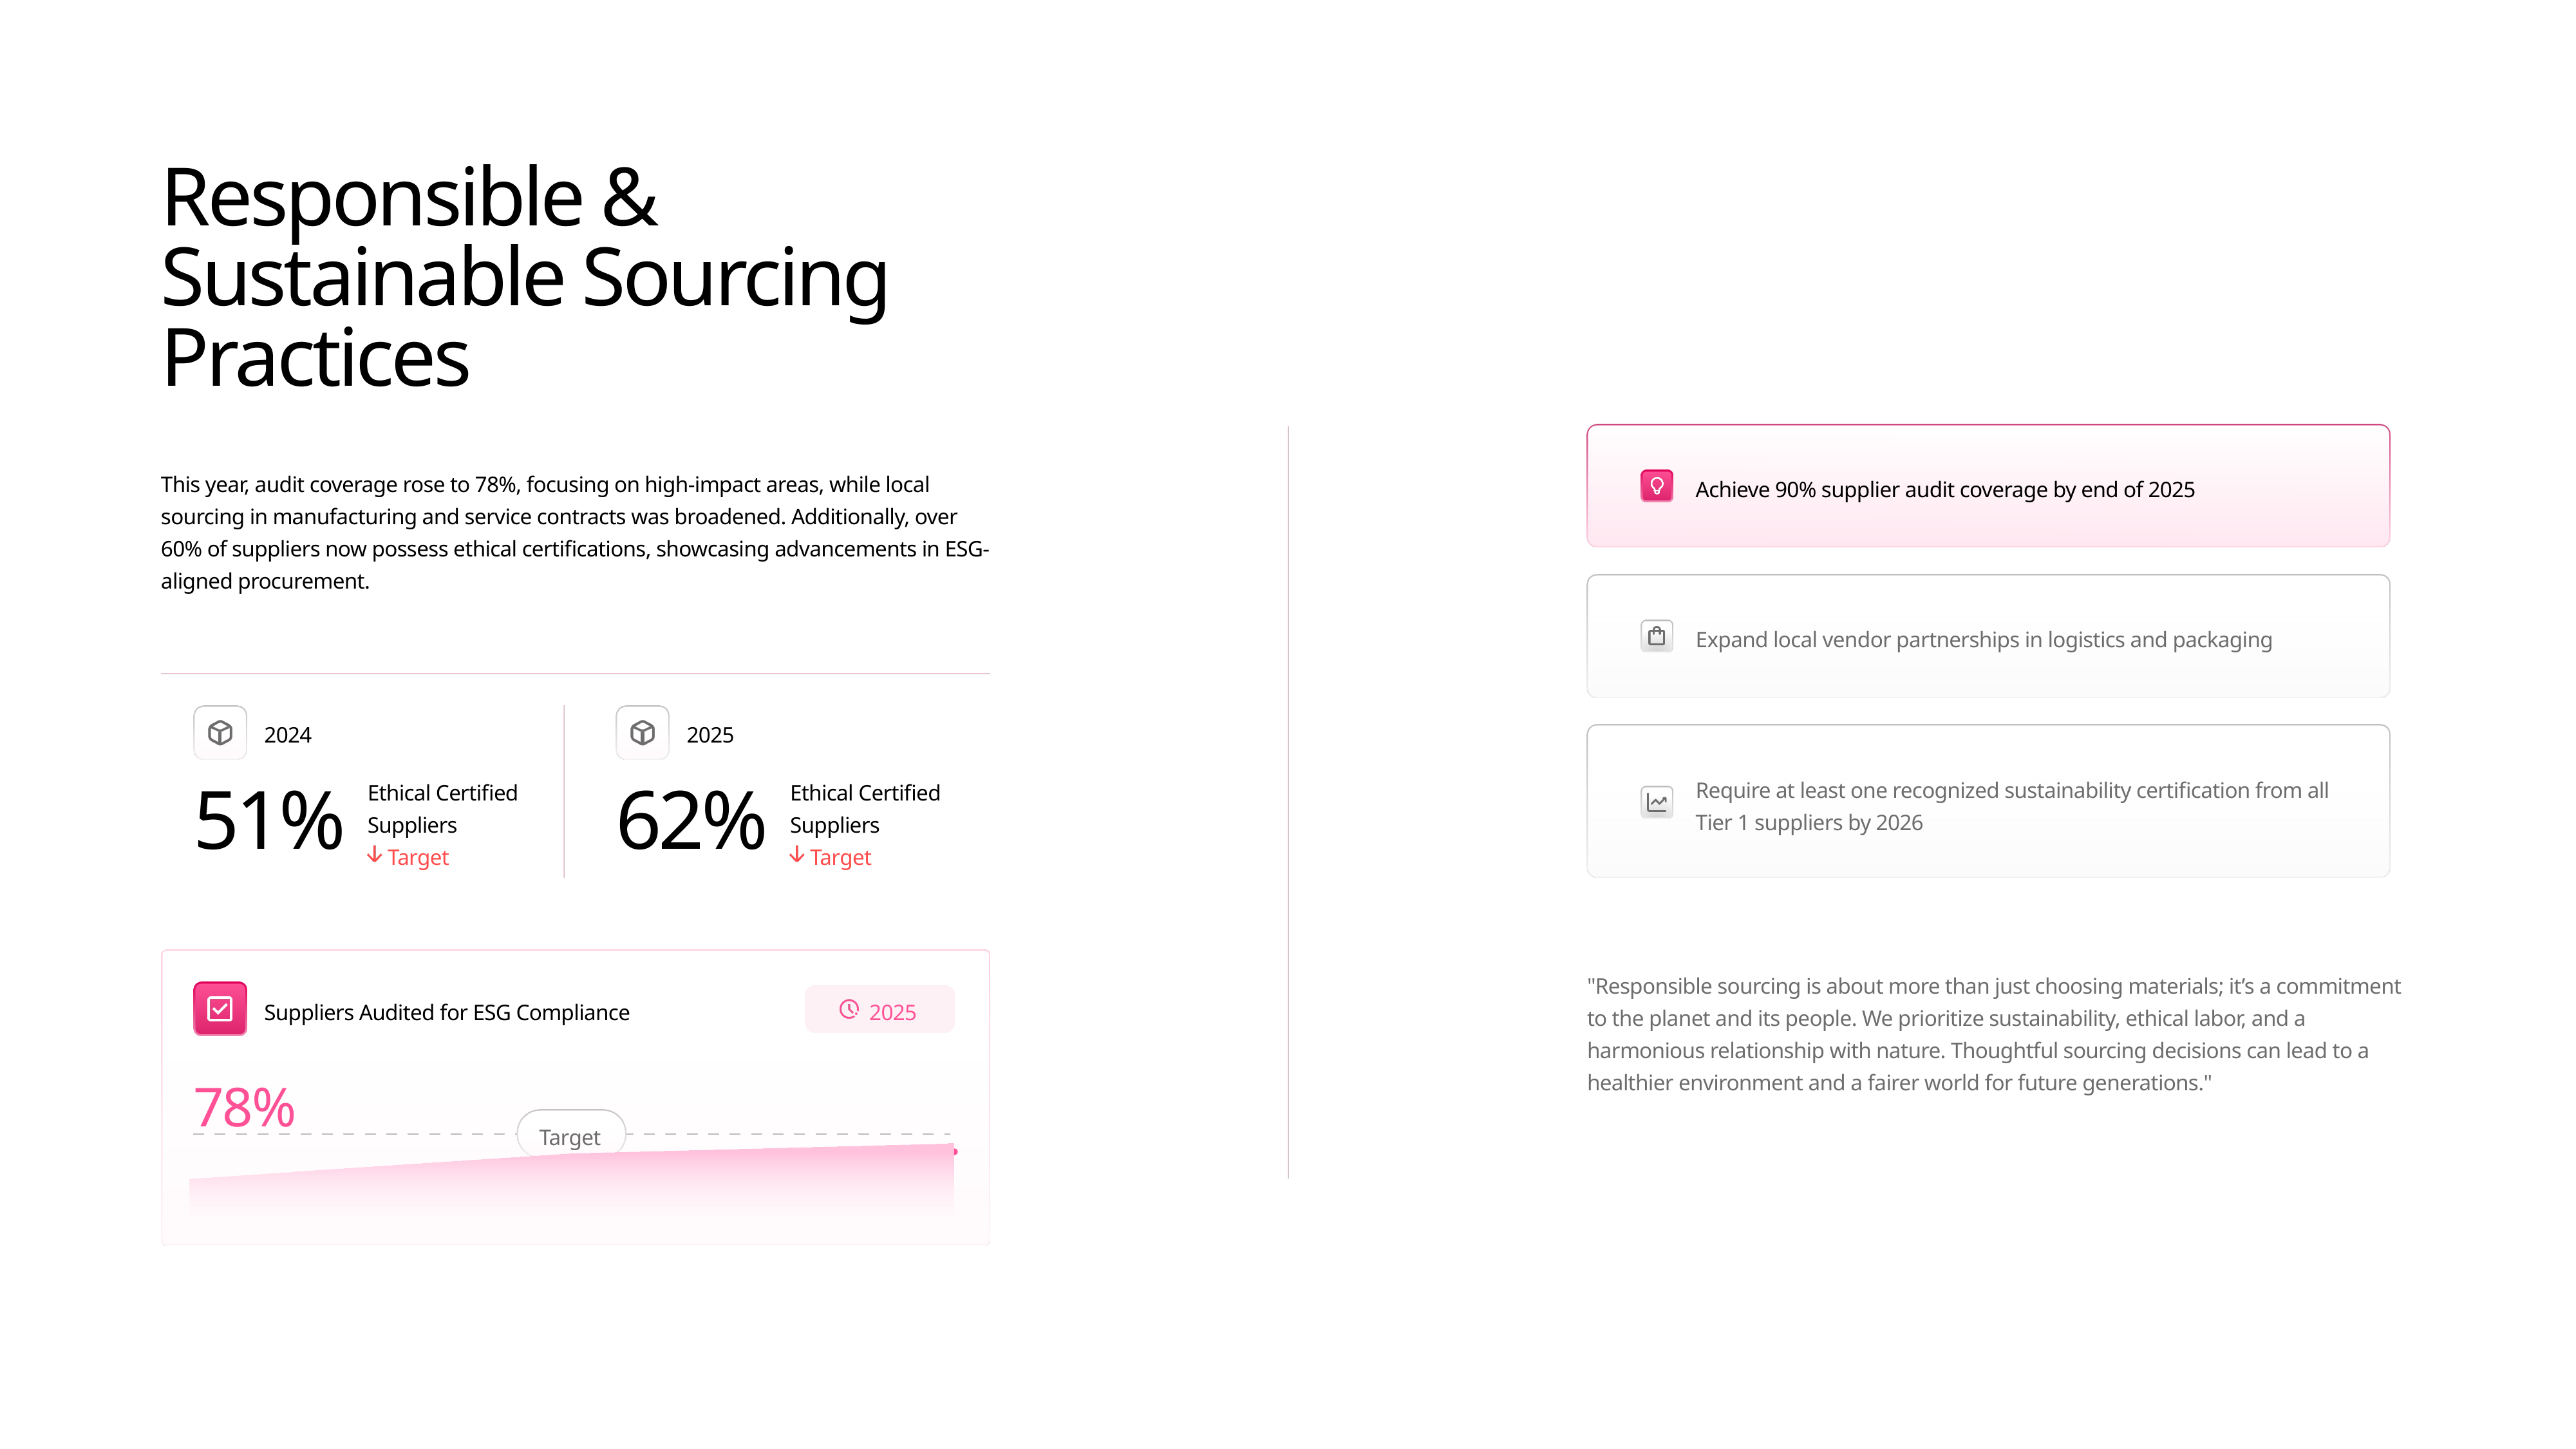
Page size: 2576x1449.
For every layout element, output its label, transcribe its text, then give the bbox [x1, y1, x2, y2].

chart [173, 1126, 970, 1231]
text_box Target [388, 837, 460, 877]
picture [366, 845, 382, 863]
text_box "Responsible sourcing is about more than just choosing materials; it’s a commitment to the planet and its people. We prioritize sustainability, ethical labor, and a harmonious relationship with nature. Thoughtful sourcing decisions can lead to a healthier environment and a fairer world for future generations." [1586, 966, 2422, 1103]
text_box 51% [193, 777, 366, 893]
text_box This year, audit coverage rose to 78%, focusing on high-impact areas, while local sourcing in manufacturing and service contracts was broadened. Additionally, over 60% of suppliers now possess ethical certifications, showcasing advancements in ESG-aligned procurement. [161, 464, 997, 600]
picture [160, 949, 990, 1245]
text_box 62% [616, 777, 801, 893]
picture [1586, 424, 2391, 547]
picture [1586, 574, 2391, 698]
picture [789, 845, 805, 863]
text_box Ethical Certified Suppliers [367, 773, 543, 845]
text_box Ethical Certified Suppliers [790, 773, 965, 845]
text_box 2024 [264, 715, 439, 755]
text_box 2025 [686, 715, 862, 755]
picture [193, 705, 247, 760]
text_box Responsible & Sustainable Sourcing Practices [161, 160, 1015, 430]
picture [1586, 724, 2391, 878]
picture [616, 705, 670, 760]
text_box Target [810, 837, 882, 877]
